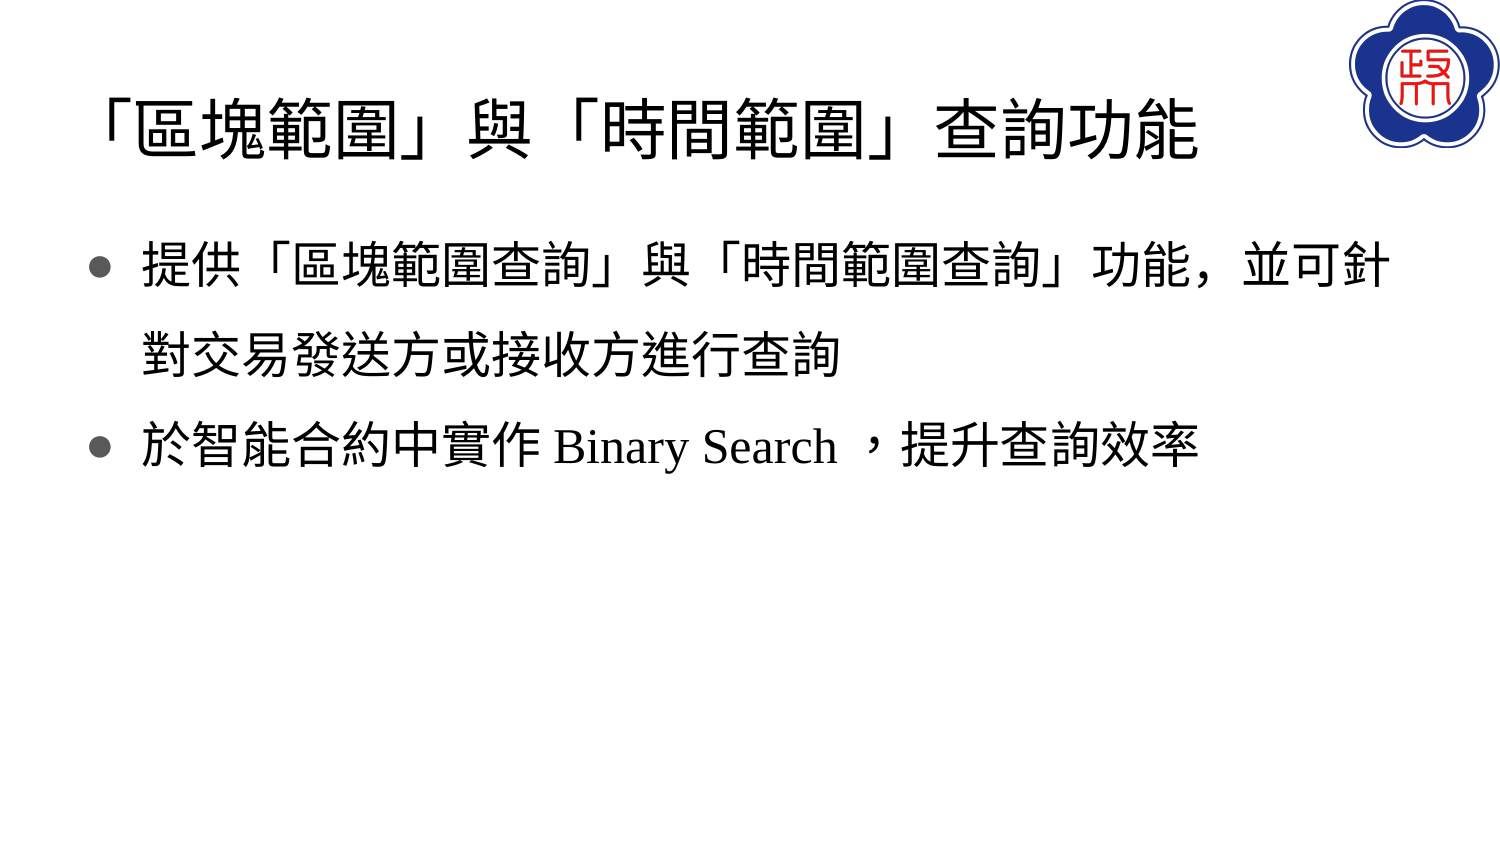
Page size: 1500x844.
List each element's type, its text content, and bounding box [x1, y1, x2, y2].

title 「區塊範圍」與「時間範圍」查詢功能 [51, 72, 1449, 167]
list 提供「區塊範圍查詢」與「時間範圍查詢」功能，並可針對交易發送方或接收方進行查詢 於智能合約中實作Binary Search，提升查詢效率 [51, 189, 1449, 793]
picture [1349, 0, 1500, 148]
